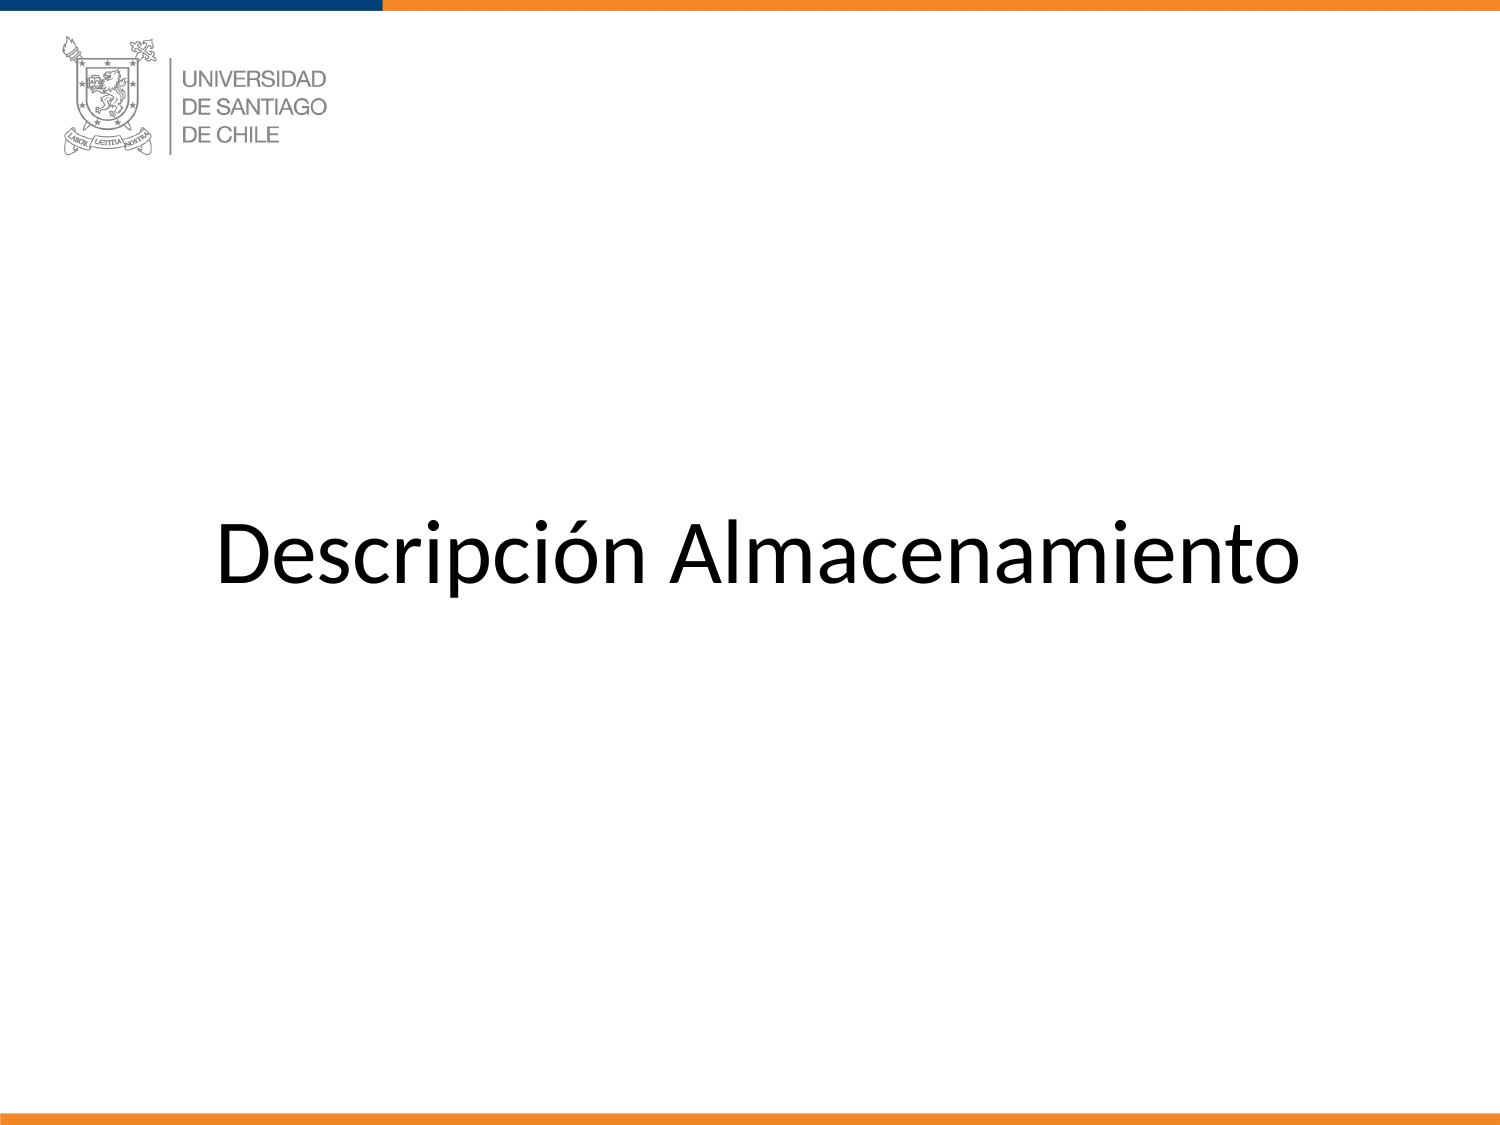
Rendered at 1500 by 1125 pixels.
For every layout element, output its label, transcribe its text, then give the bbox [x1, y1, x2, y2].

title Descripción Almacenamiento [84, 453, 1435, 641]
picture [0, 0, 1500, 1125]
